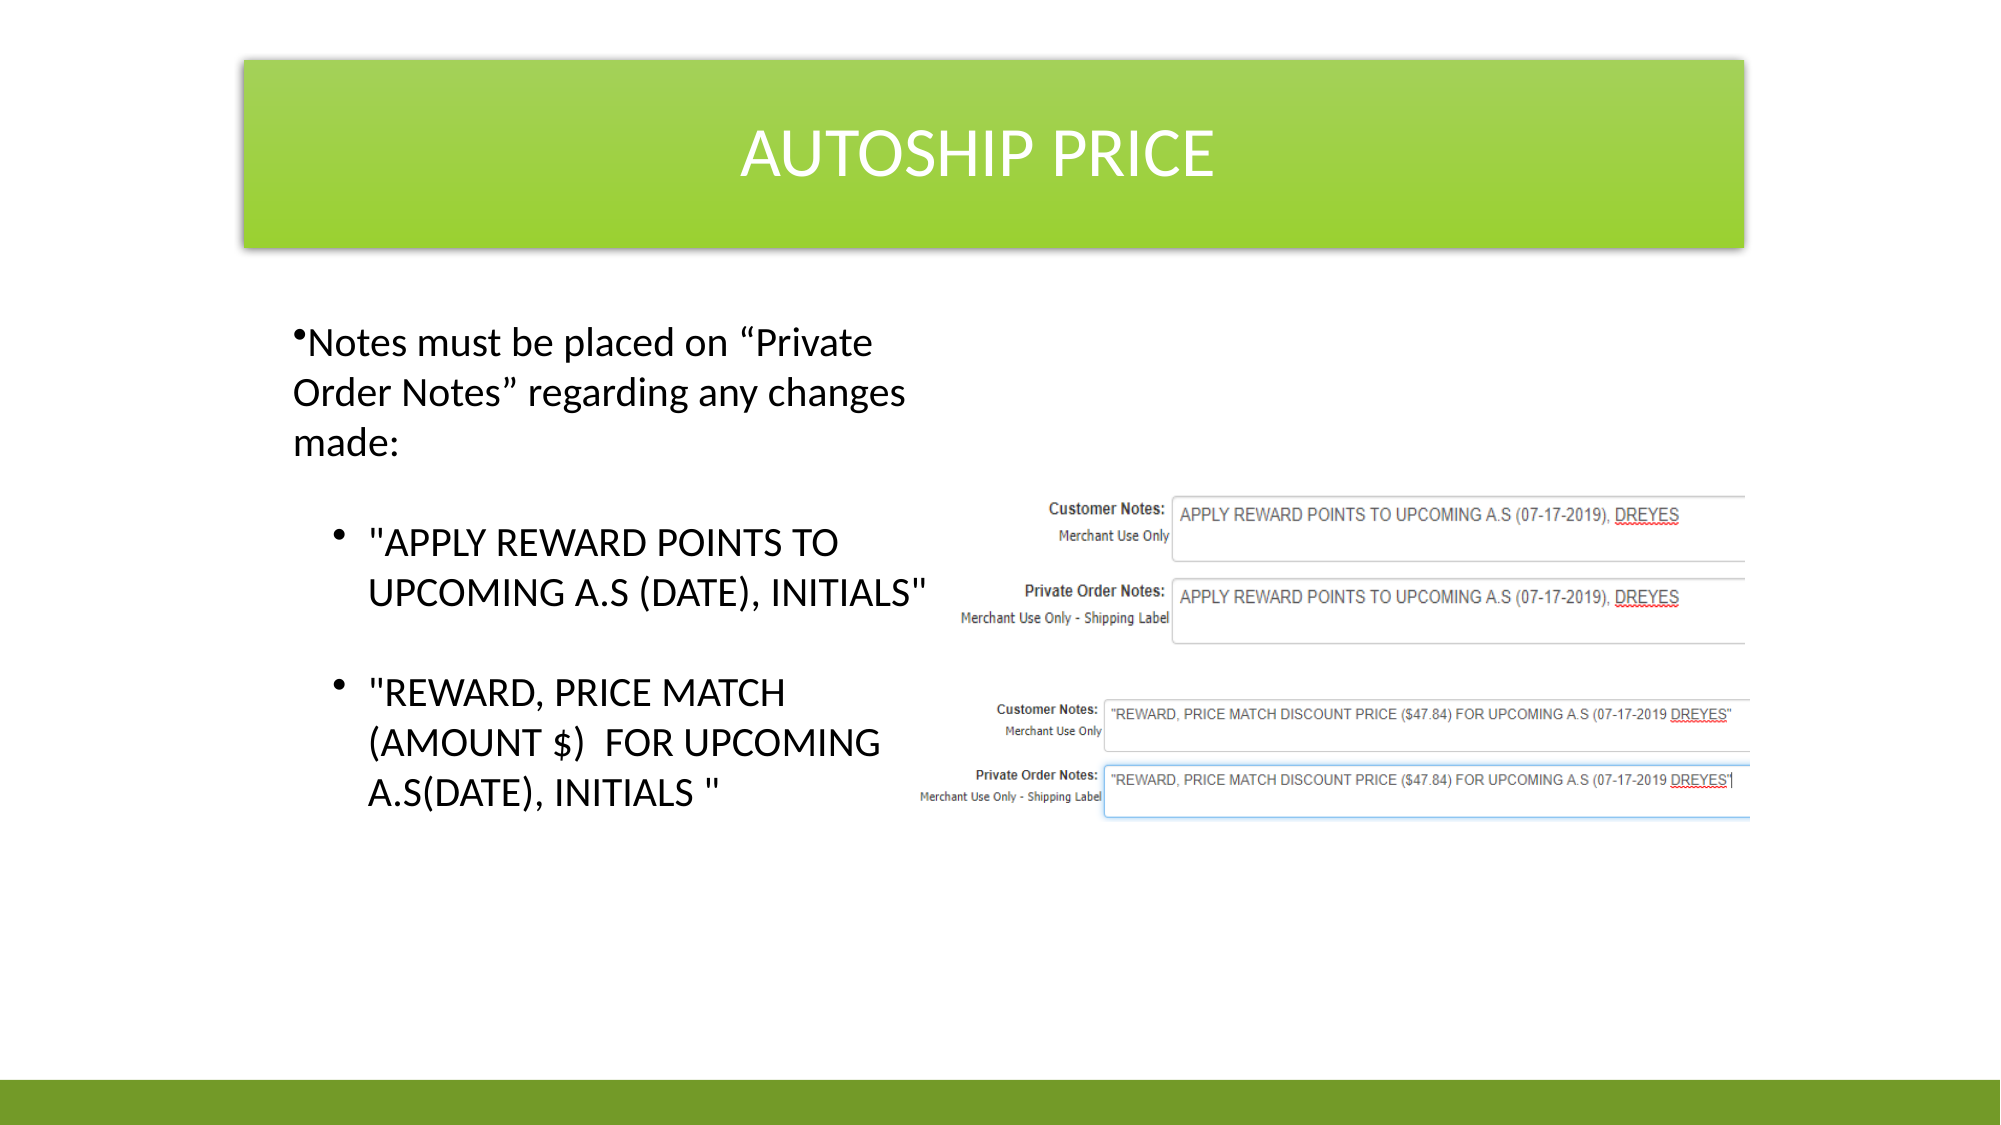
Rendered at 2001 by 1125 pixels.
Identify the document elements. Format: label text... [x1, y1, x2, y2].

picture [915, 697, 1750, 822]
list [937, 484, 1745, 659]
text_box AUTOSHIP price [244, 60, 1745, 248]
text_box Notes must be placed on “Private Order Notes” regarding any changes made: ​ "APPLY REWARD POINTS TO UPCOMING A.S (DATE), INITIALS" "REWARD, PRICE MATCH (AMOUNT $) FOR UPCOMING A.S(DATE), INITIALS "​ [277, 307, 949, 823]
